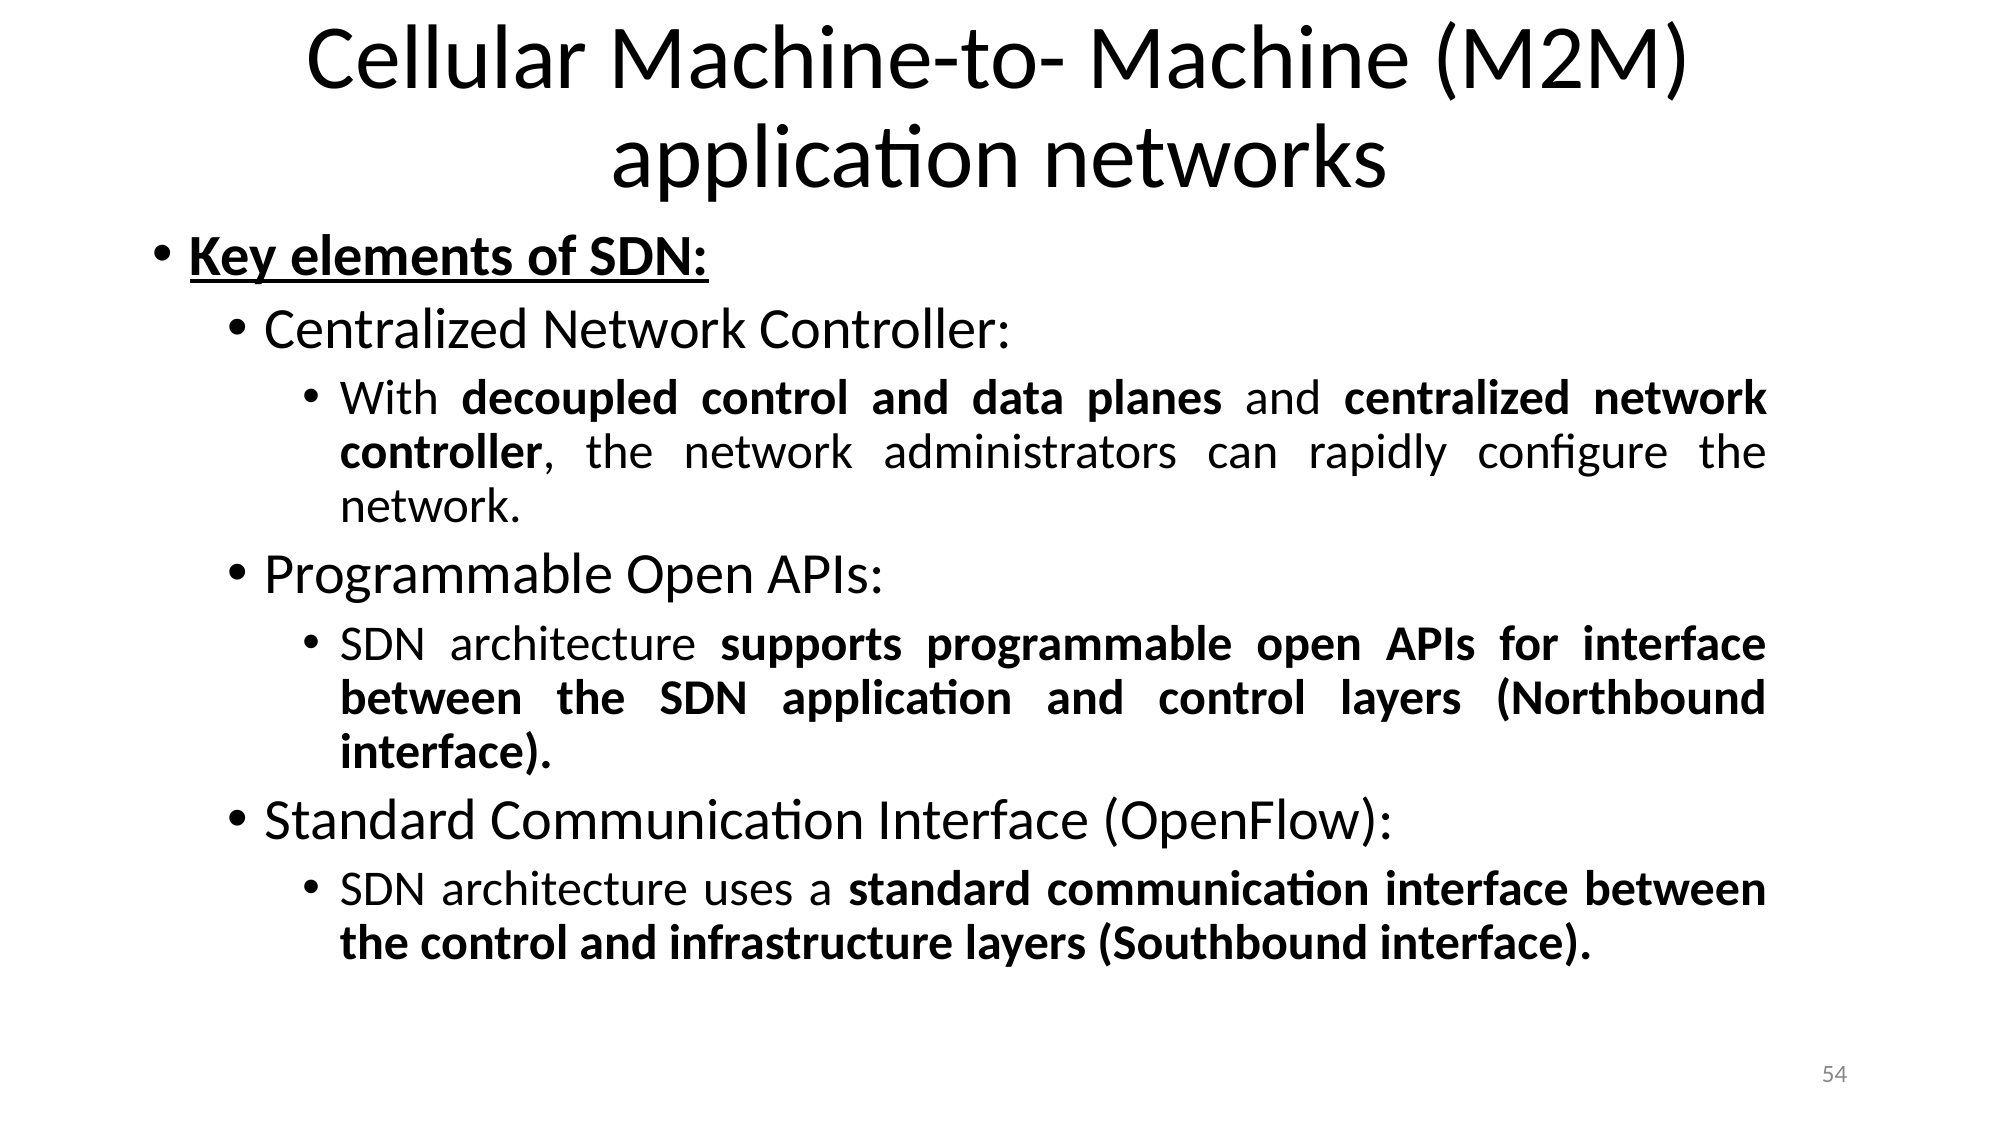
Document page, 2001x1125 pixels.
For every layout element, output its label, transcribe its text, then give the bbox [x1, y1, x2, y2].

title Cellular Machine-to- Machine (M2M) application networks [137, 0, 1863, 218]
slide_number 54 [1412, 1042, 1863, 1103]
list Key elements of SDN: Centralized Network Controller: With decoupled control and data planes and centralized network controller, the network administrators can rapidly configure the network. Programmable Open APIs: SDN architecture supports programmable open APIs for interface between the SDN application and control layers (Northbound interface). Standard Communication Interface (OpenFlow): SDN architecture uses a standard communication interface between the control and infrastructure layers (Southbound interface). [137, 217, 1783, 1043]
